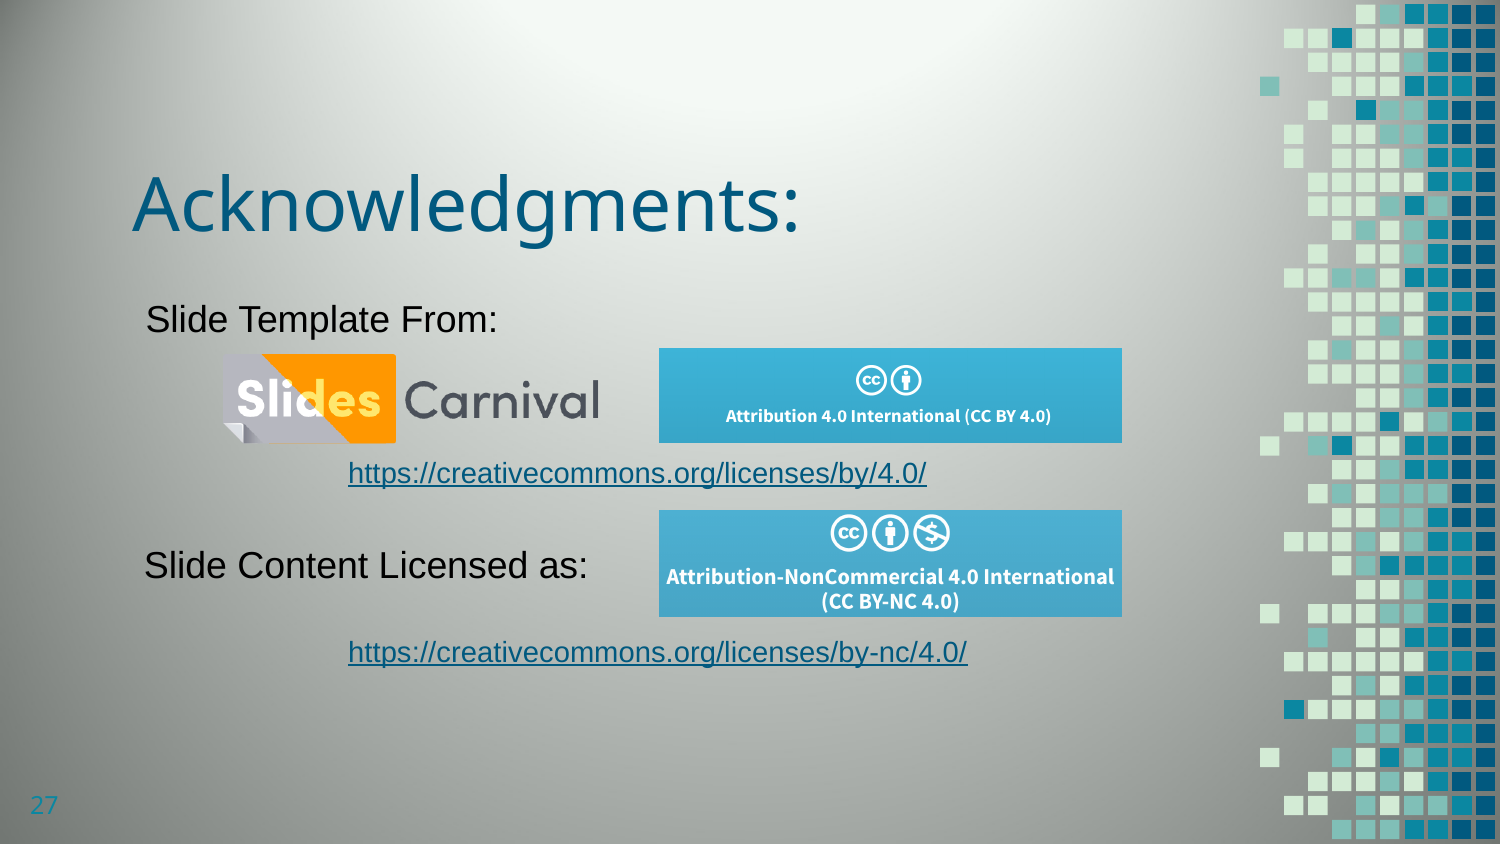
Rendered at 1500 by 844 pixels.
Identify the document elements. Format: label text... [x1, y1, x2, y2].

text_box https://creativecommons.org/licenses/by-nc/4.0/ [333, 626, 984, 676]
title Acknowledgments: [117, 121, 1227, 262]
picture [0, 0, 1500, 844]
slide_number 27 [15, 774, 105, 839]
text_box https://creativecommons.org/licenses/by/4.0/ [333, 446, 943, 497]
text_box Slide Template From: [130, 287, 514, 348]
text_box Slide Content Licensed as: [129, 533, 604, 593]
